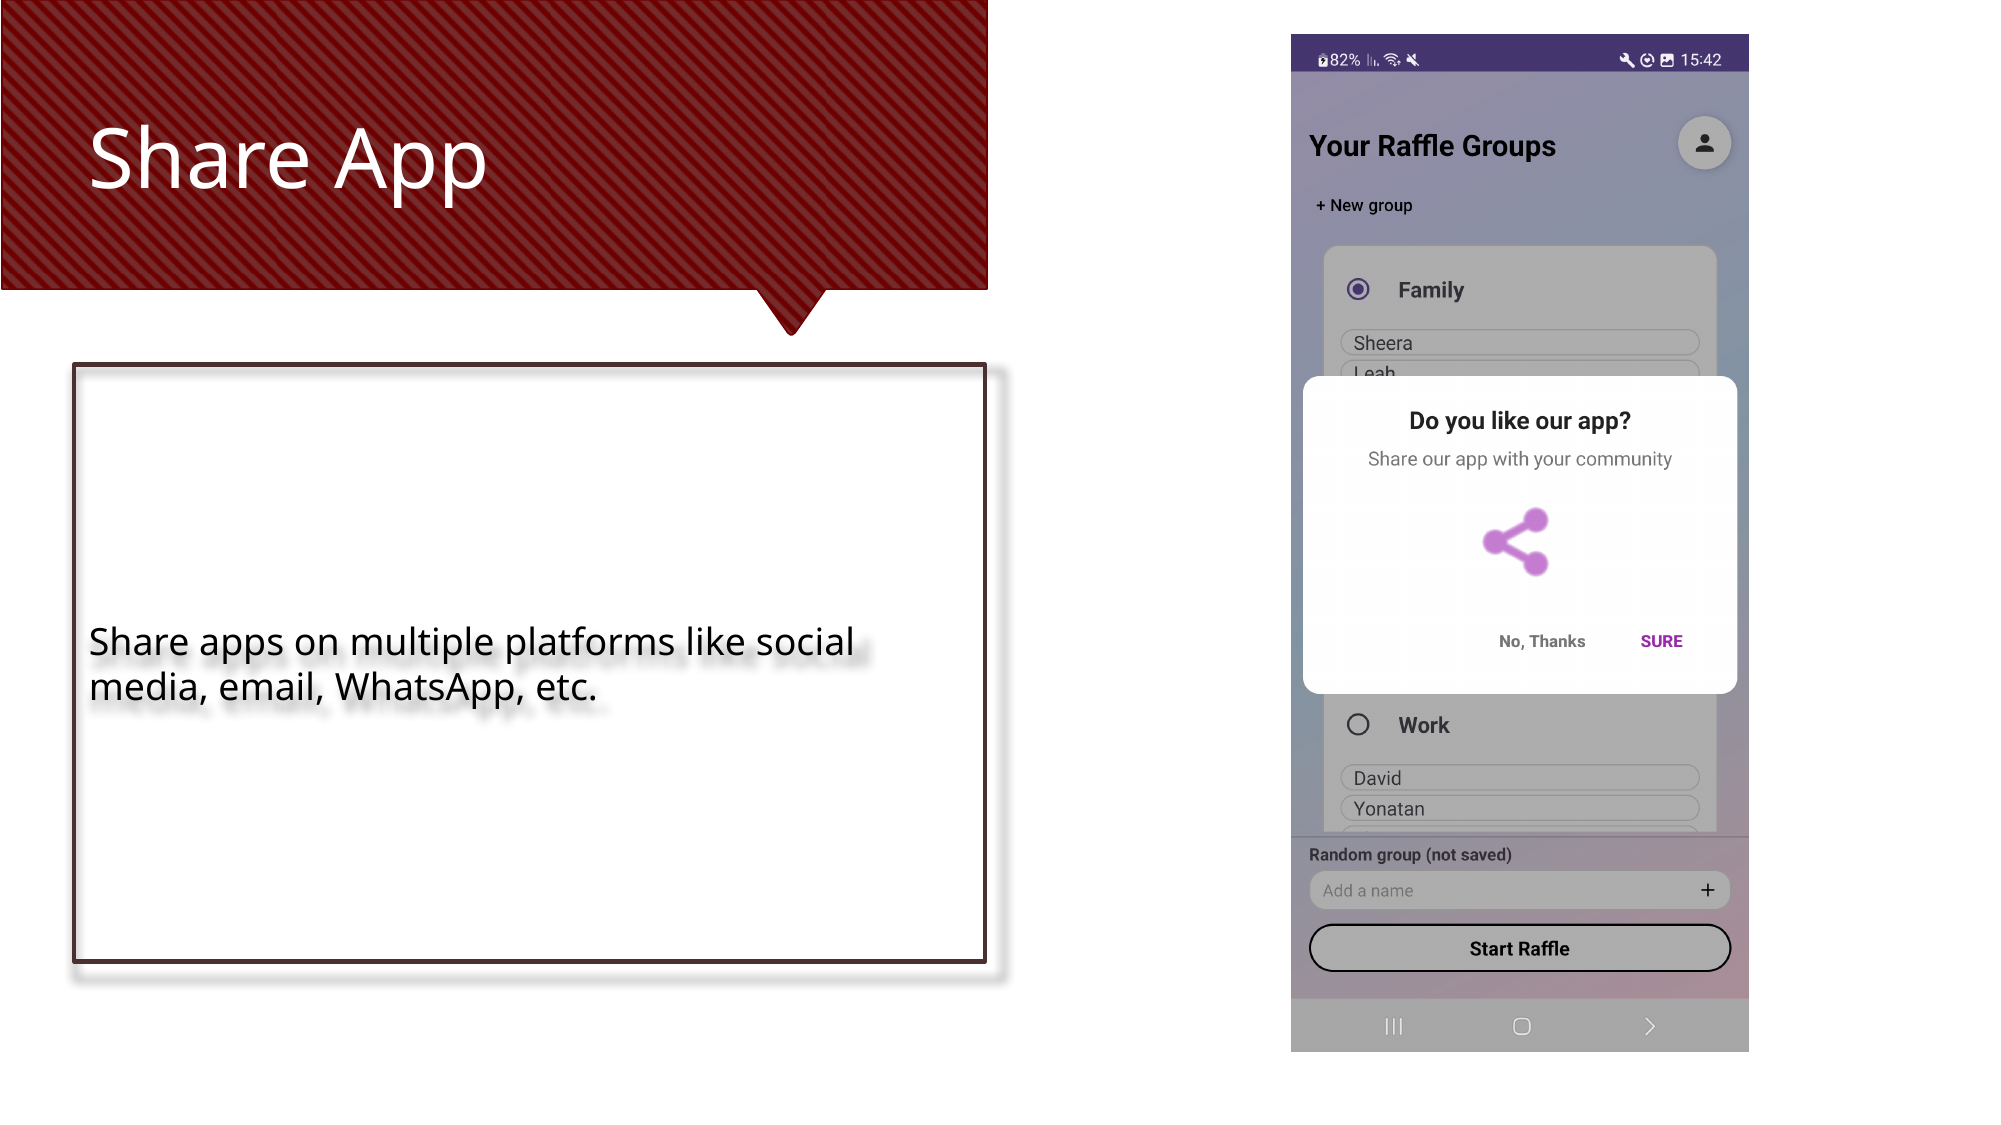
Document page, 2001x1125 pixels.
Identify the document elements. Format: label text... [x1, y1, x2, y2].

picture [1290, 33, 1749, 1052]
title Share App [74, 61, 913, 249]
list Share apps on multiple platforms like social media, email, WhatsApp, etc. [72, 362, 987, 964]
